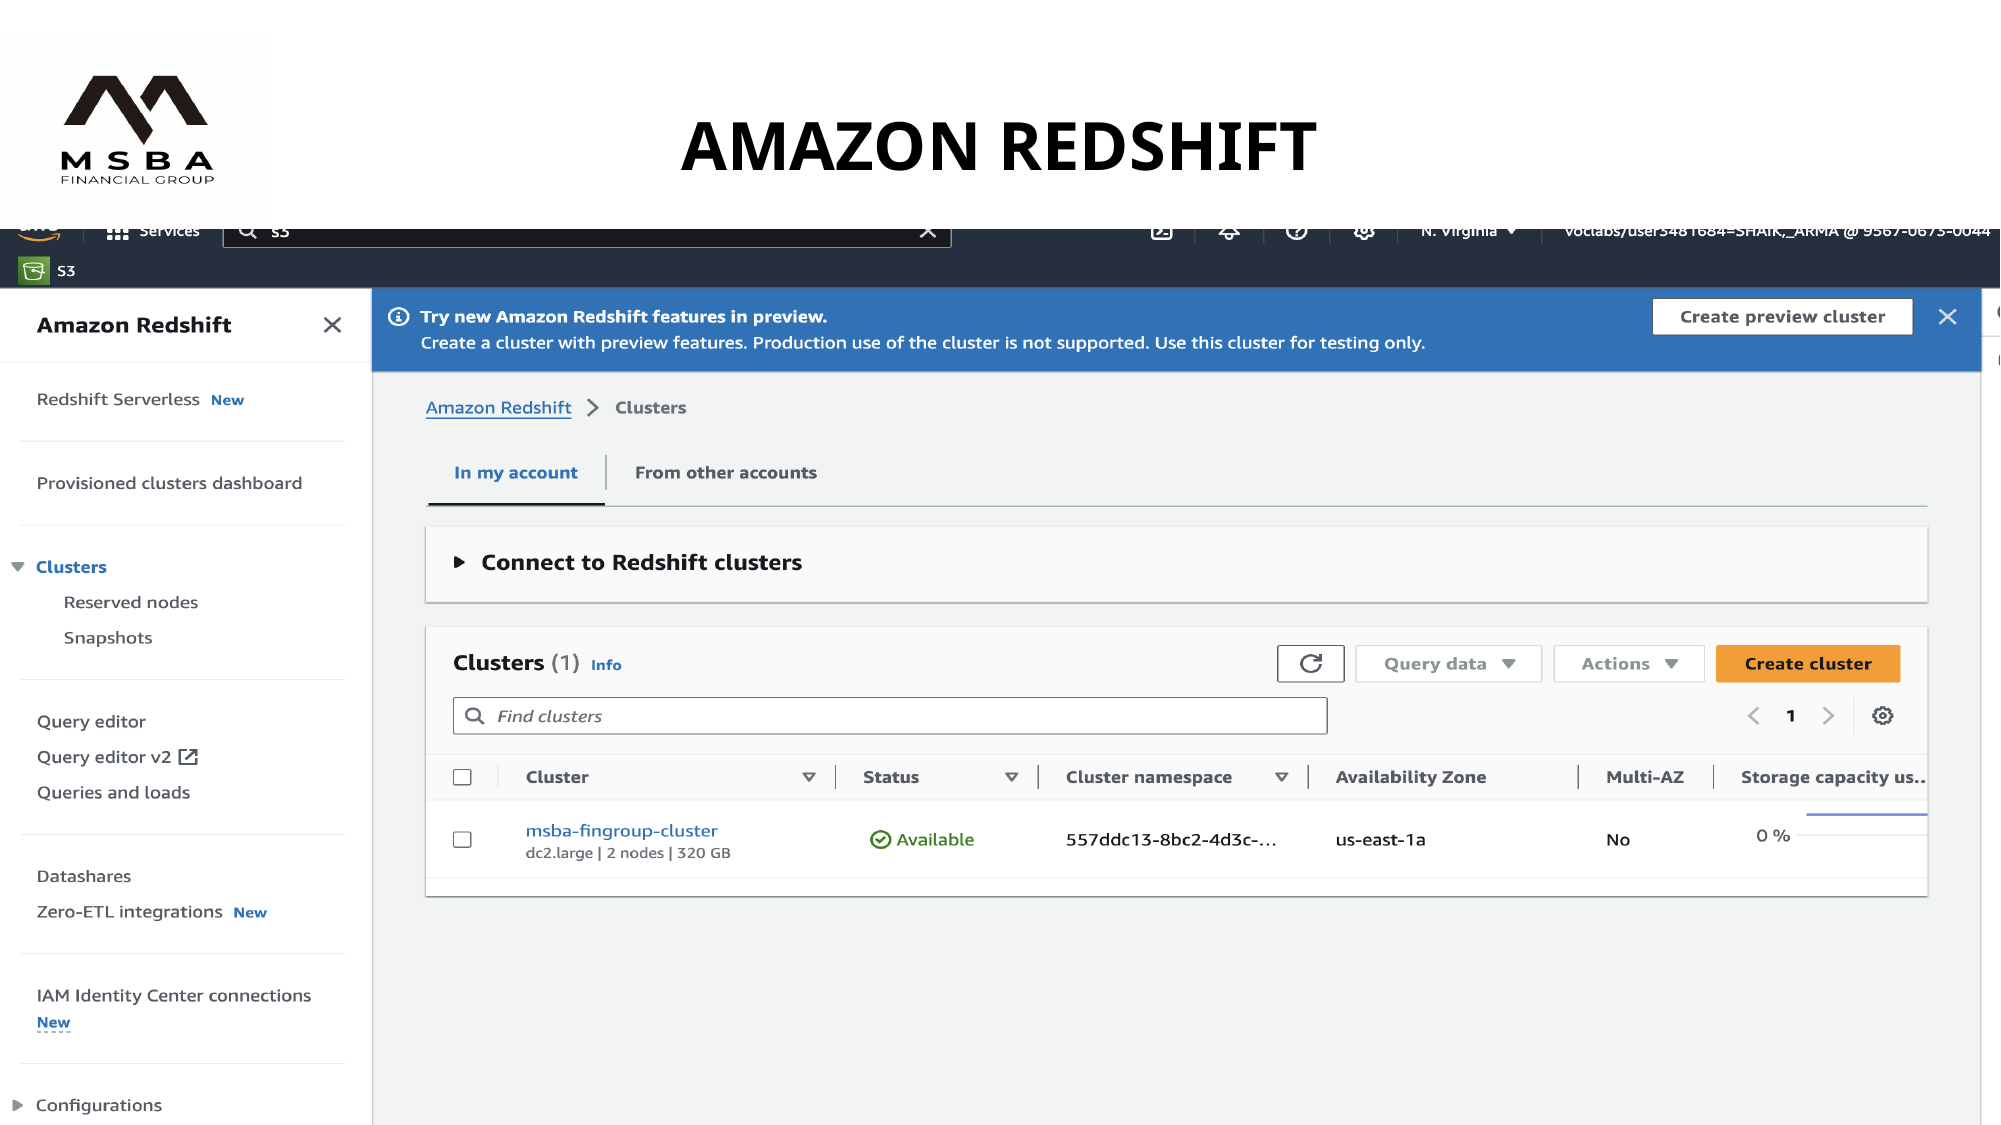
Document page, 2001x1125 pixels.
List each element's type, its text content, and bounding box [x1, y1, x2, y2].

title AMAZON REDSHIFT [271, 36, 1729, 193]
picture [0, 36, 2000, 1125]
